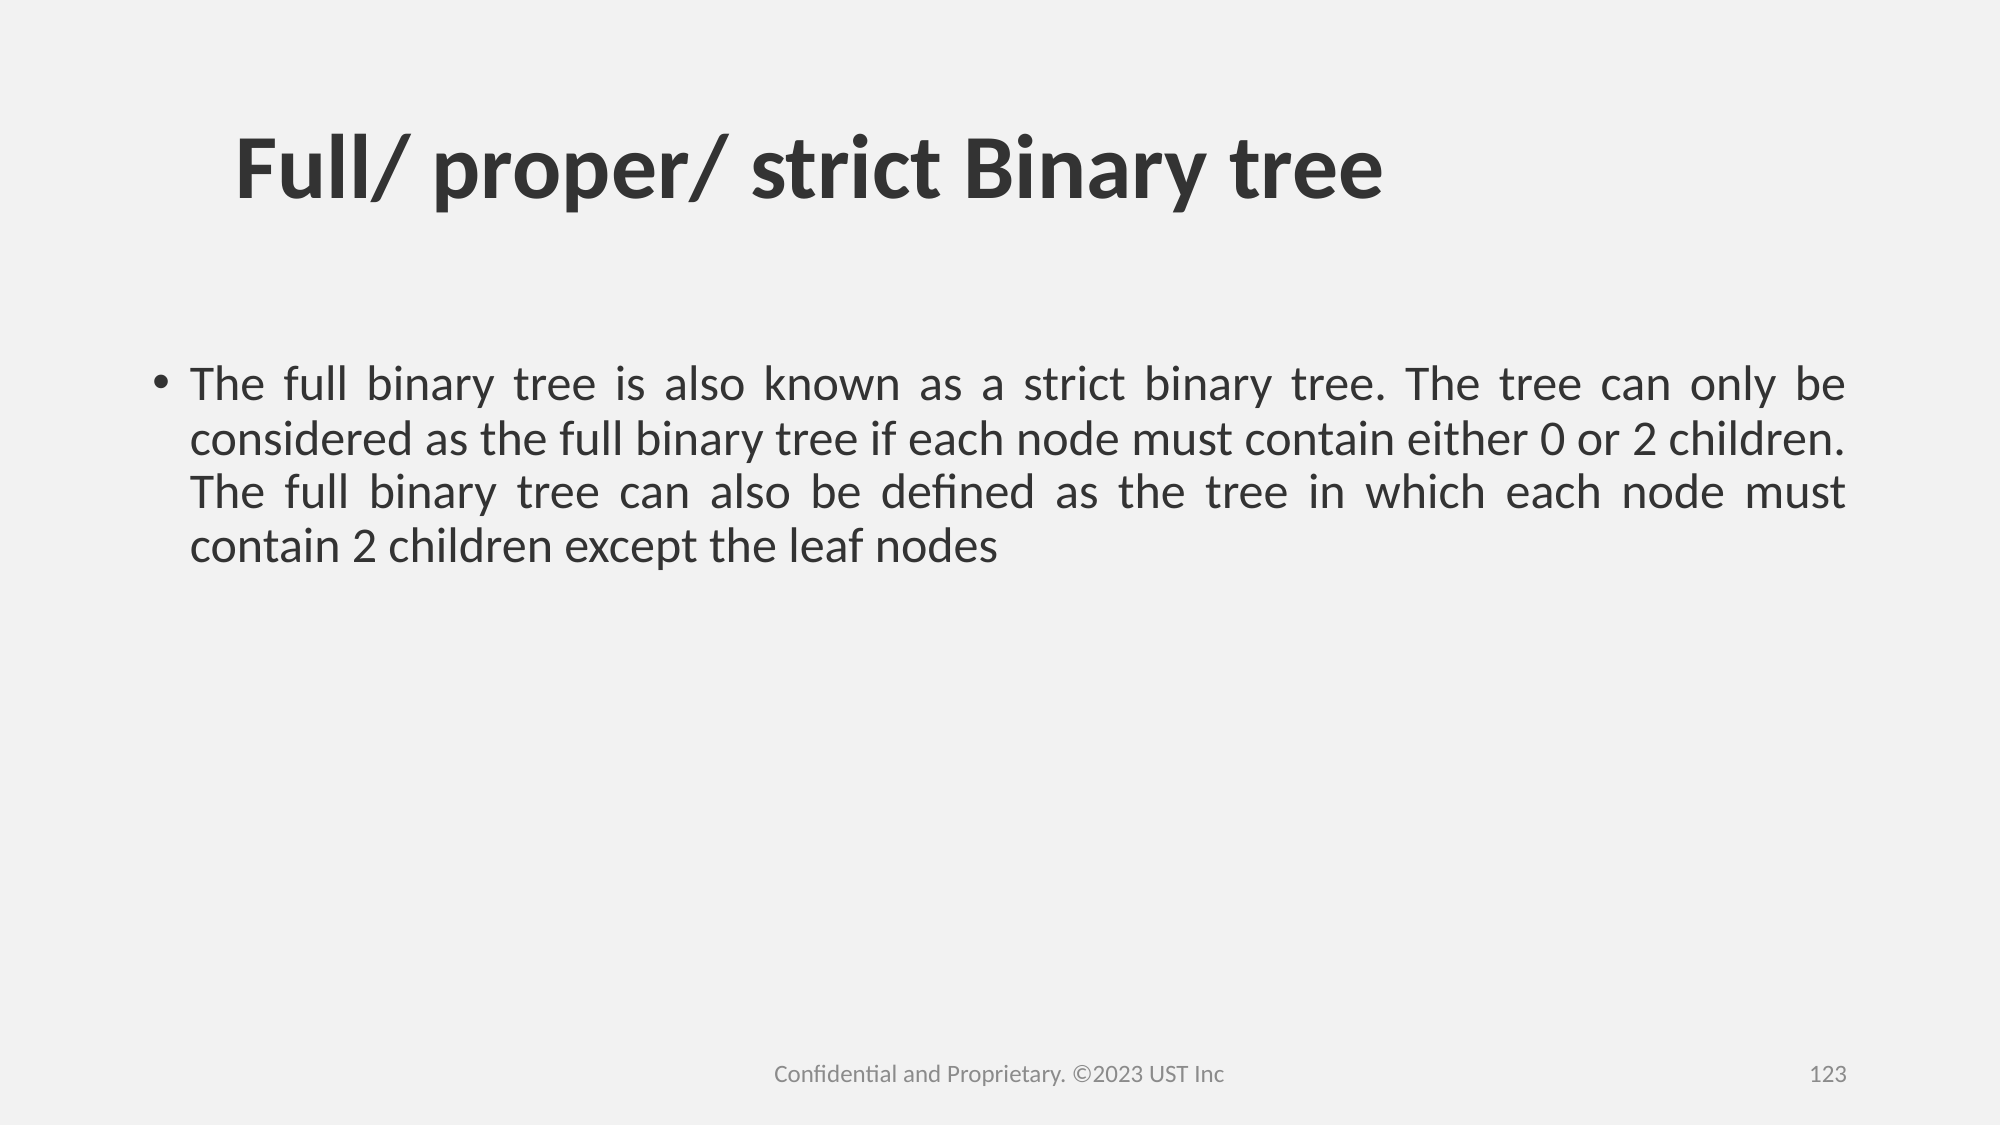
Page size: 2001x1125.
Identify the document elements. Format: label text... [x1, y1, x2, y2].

footer Confidential and Proprietary. ©2023 UST Inc [662, 1042, 1338, 1103]
title Full/ proper/ strict Binary tree [137, 59, 1863, 278]
slide_number 123 [1412, 1042, 1863, 1103]
list The full binary tree is also known as a strict binary tree. The tree can only be considered as the full binary tree if each node must contain either 0 or 2 children. The full binary tree can also be defined as the tree in which each node must contain 2 children except the leaf nodes [137, 299, 1863, 1014]
